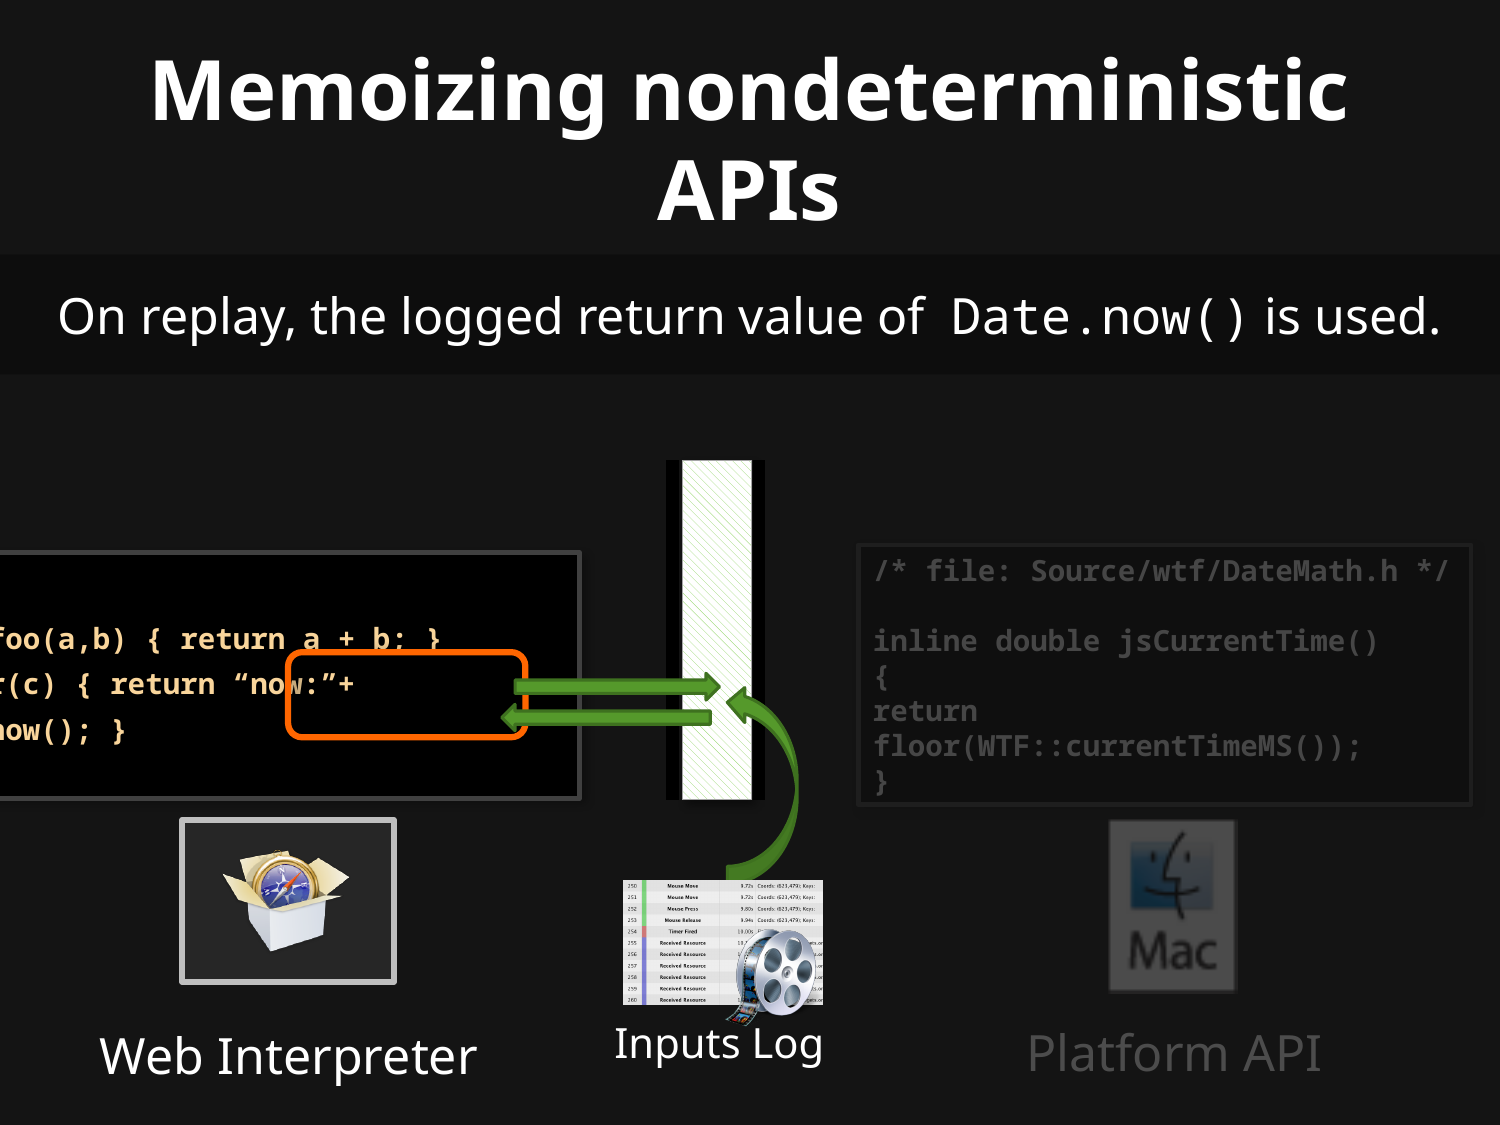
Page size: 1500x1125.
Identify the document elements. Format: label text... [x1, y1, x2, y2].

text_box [672, 459, 760, 800]
picture [1108, 819, 1238, 994]
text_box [182, 819, 394, 982]
text_box On replay, the logged return value of Date.now() is used. [0, 254, 1500, 375]
text_box Web Interpreter [83, 1002, 496, 1106]
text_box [559, 880, 880, 1078]
title Memoizing nondeterministic APIs [112, 19, 1388, 254]
text_box [287, 651, 526, 738]
text_box >> foo(a,b) { return a + b; } >bar(c) { return “now:”+ Date.now(); } [0, 552, 580, 799]
text_box [513, 678, 668, 695]
text_box [500, 702, 668, 733]
text_box [725, 723, 799, 874]
text_box [832, 514, 1500, 1125]
